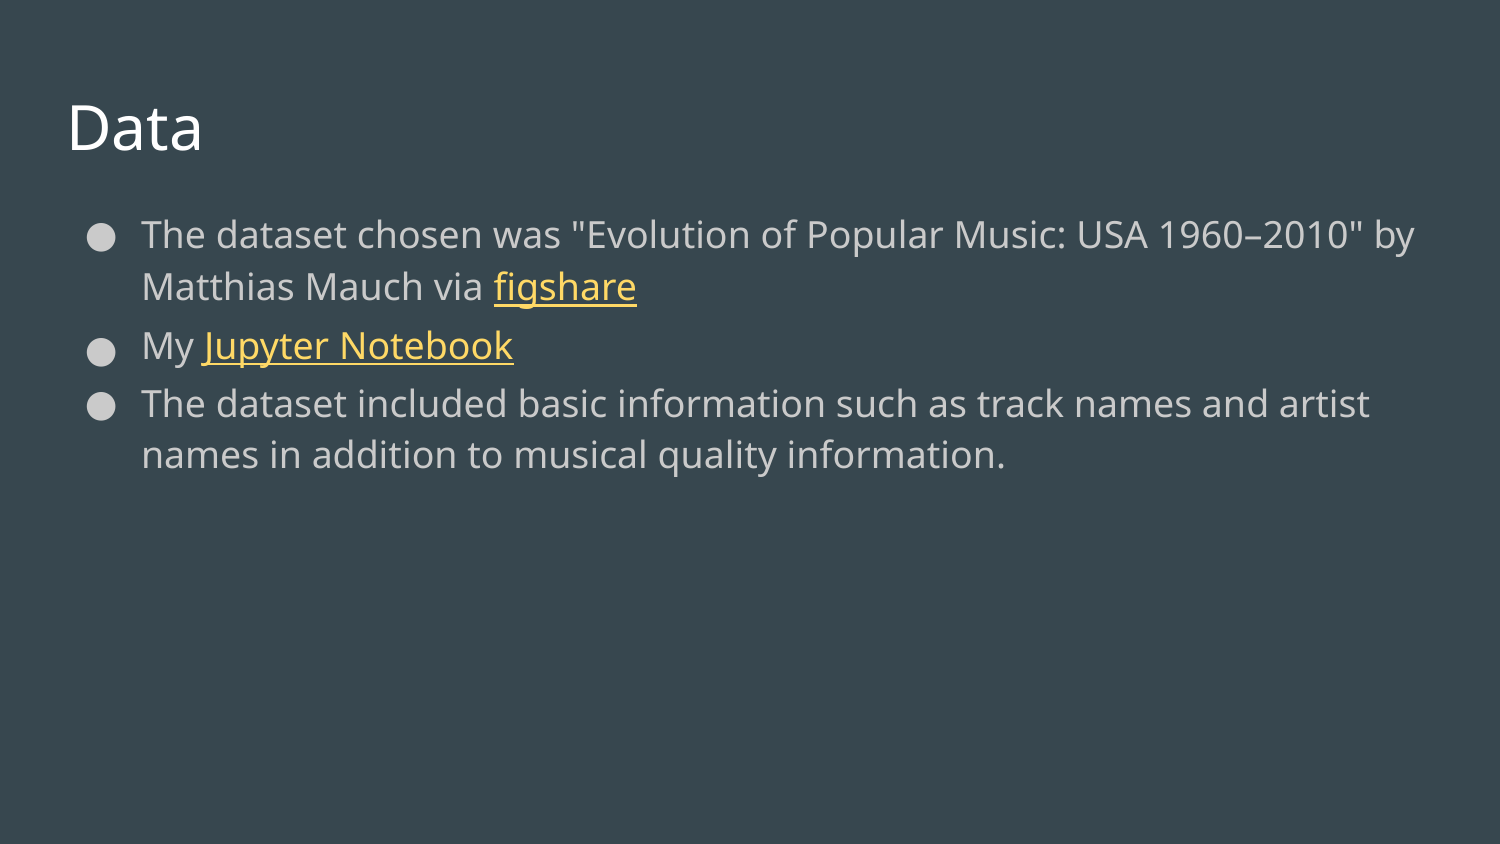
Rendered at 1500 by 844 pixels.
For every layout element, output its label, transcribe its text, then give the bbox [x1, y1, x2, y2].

list The dataset chosen was "Evolution of Popular Music: USA 1960–2010" by Matthias Mauch via figshare My Jupyter Notebook The dataset included basic information such as track names and artist names in addition to musical quality information. [51, 189, 1449, 750]
title Data [51, 72, 1449, 167]
